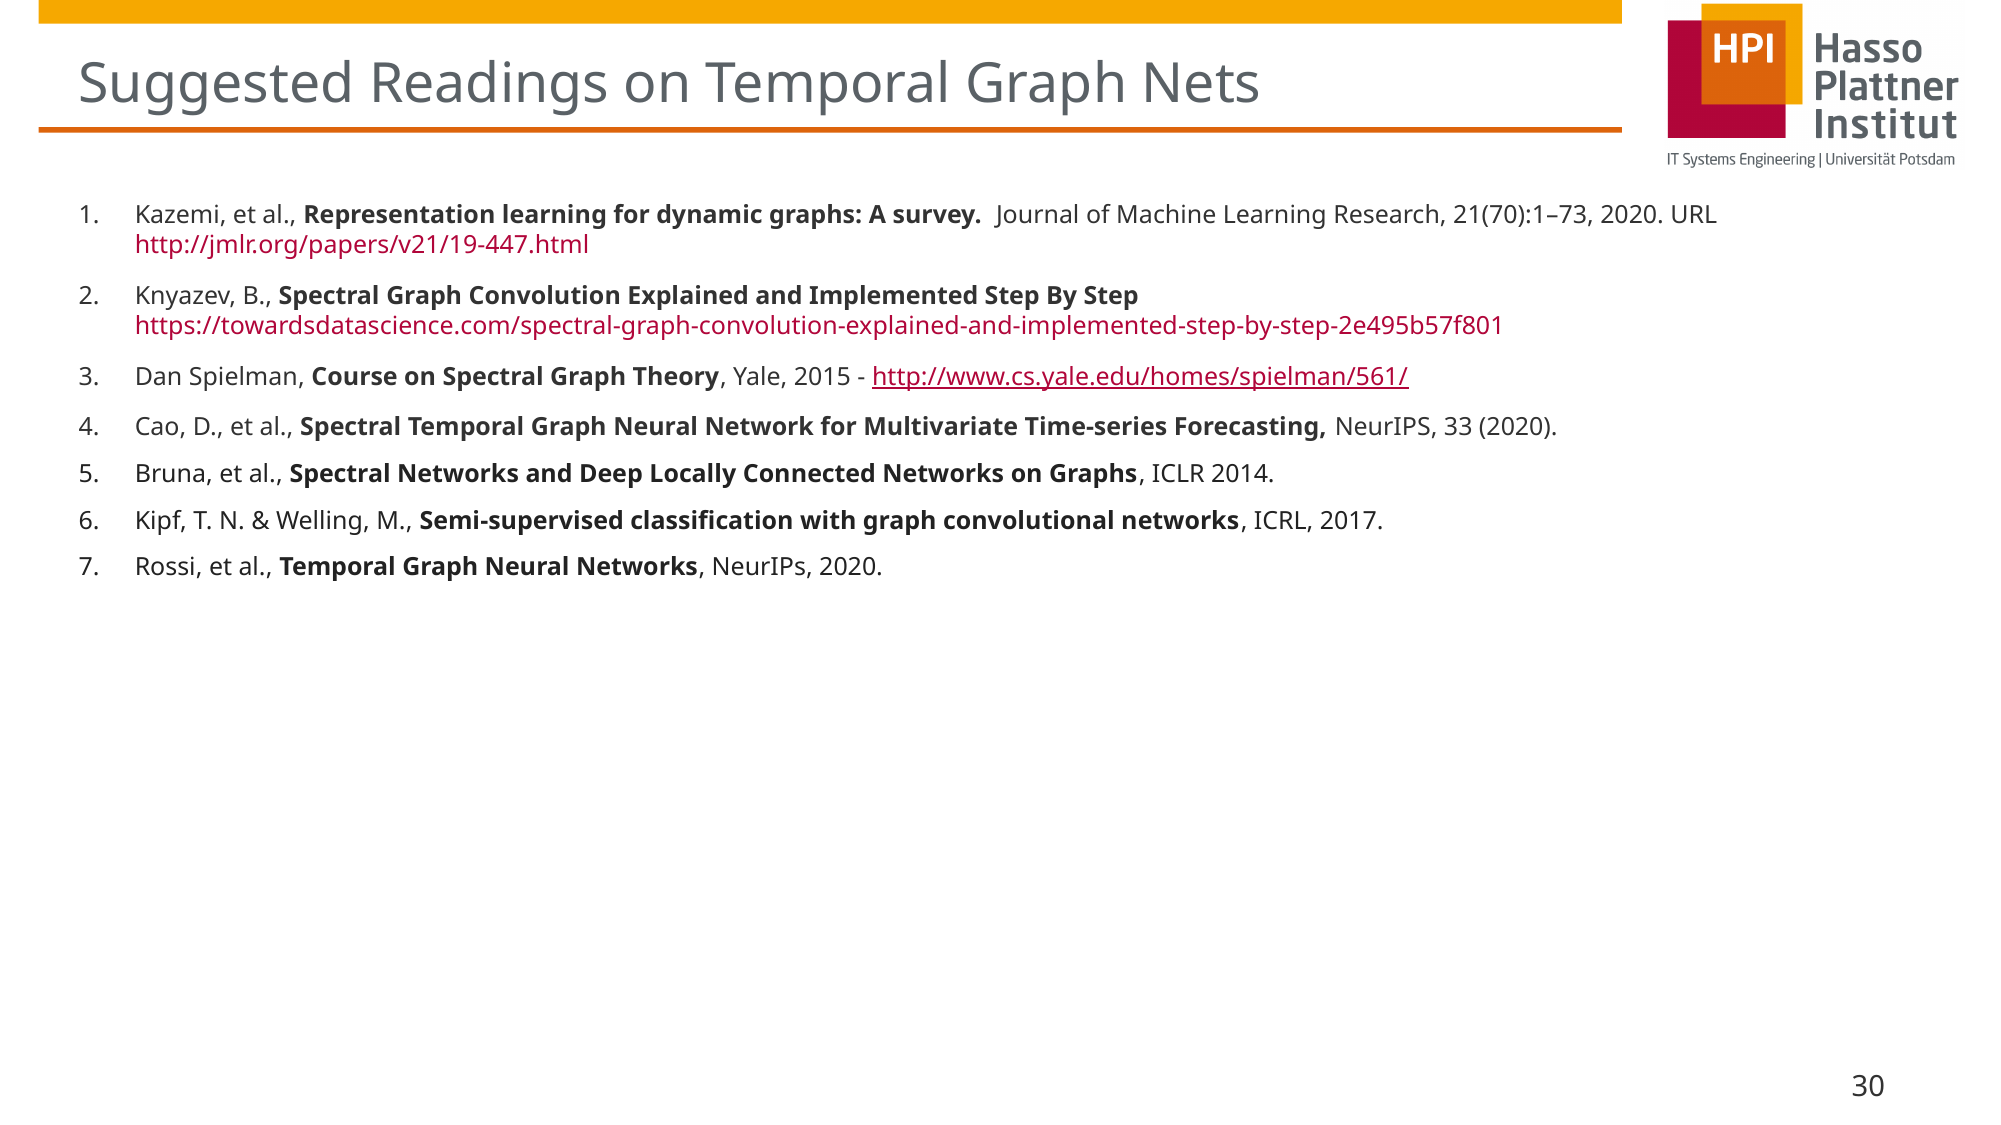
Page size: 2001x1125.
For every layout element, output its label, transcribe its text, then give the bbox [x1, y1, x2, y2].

list Kazemi, et al., Representation learning for dynamic graphs: A survey. Journal of Machine Learning Research, 21(70):1–73, 2020. URL http://jmlr.org/papers/v21/19-447.html Knyazev, B., Spectral Graph Convolution Explained and Implemented Step By Step https://towardsdatascience.com/spectral-graph-convolution-explained-and-implemented-step-by-step-2e495b57f801 Dan Spielman, Course on Spectral Graph Theory, Yale, 2015 - http://www.cs.yale.edu/homes/spielman/561/ Cao, D., et al., Spectral Temporal Graph Neural Network for Multivariate Time-series Forecasting, NeurIPS, 33 (2020). Bruna, et al., Spectral Networks and Deep Locally Connected Networks on Graphs, ICLR 2014. Kipf, T. N. & Welling, M., Semi-supervised classification with graph convolutional networks, ICRL, 2017. Rossi, et al., Temporal Graph Neural Networks, NeurIPs, 2020. [78, 199, 1961, 735]
picture [1664, 0, 1965, 170]
slide_number 30 [1834, 1064, 1961, 1107]
title Suggested Readings on Temporal Graph Nets [78, 23, 1583, 115]
